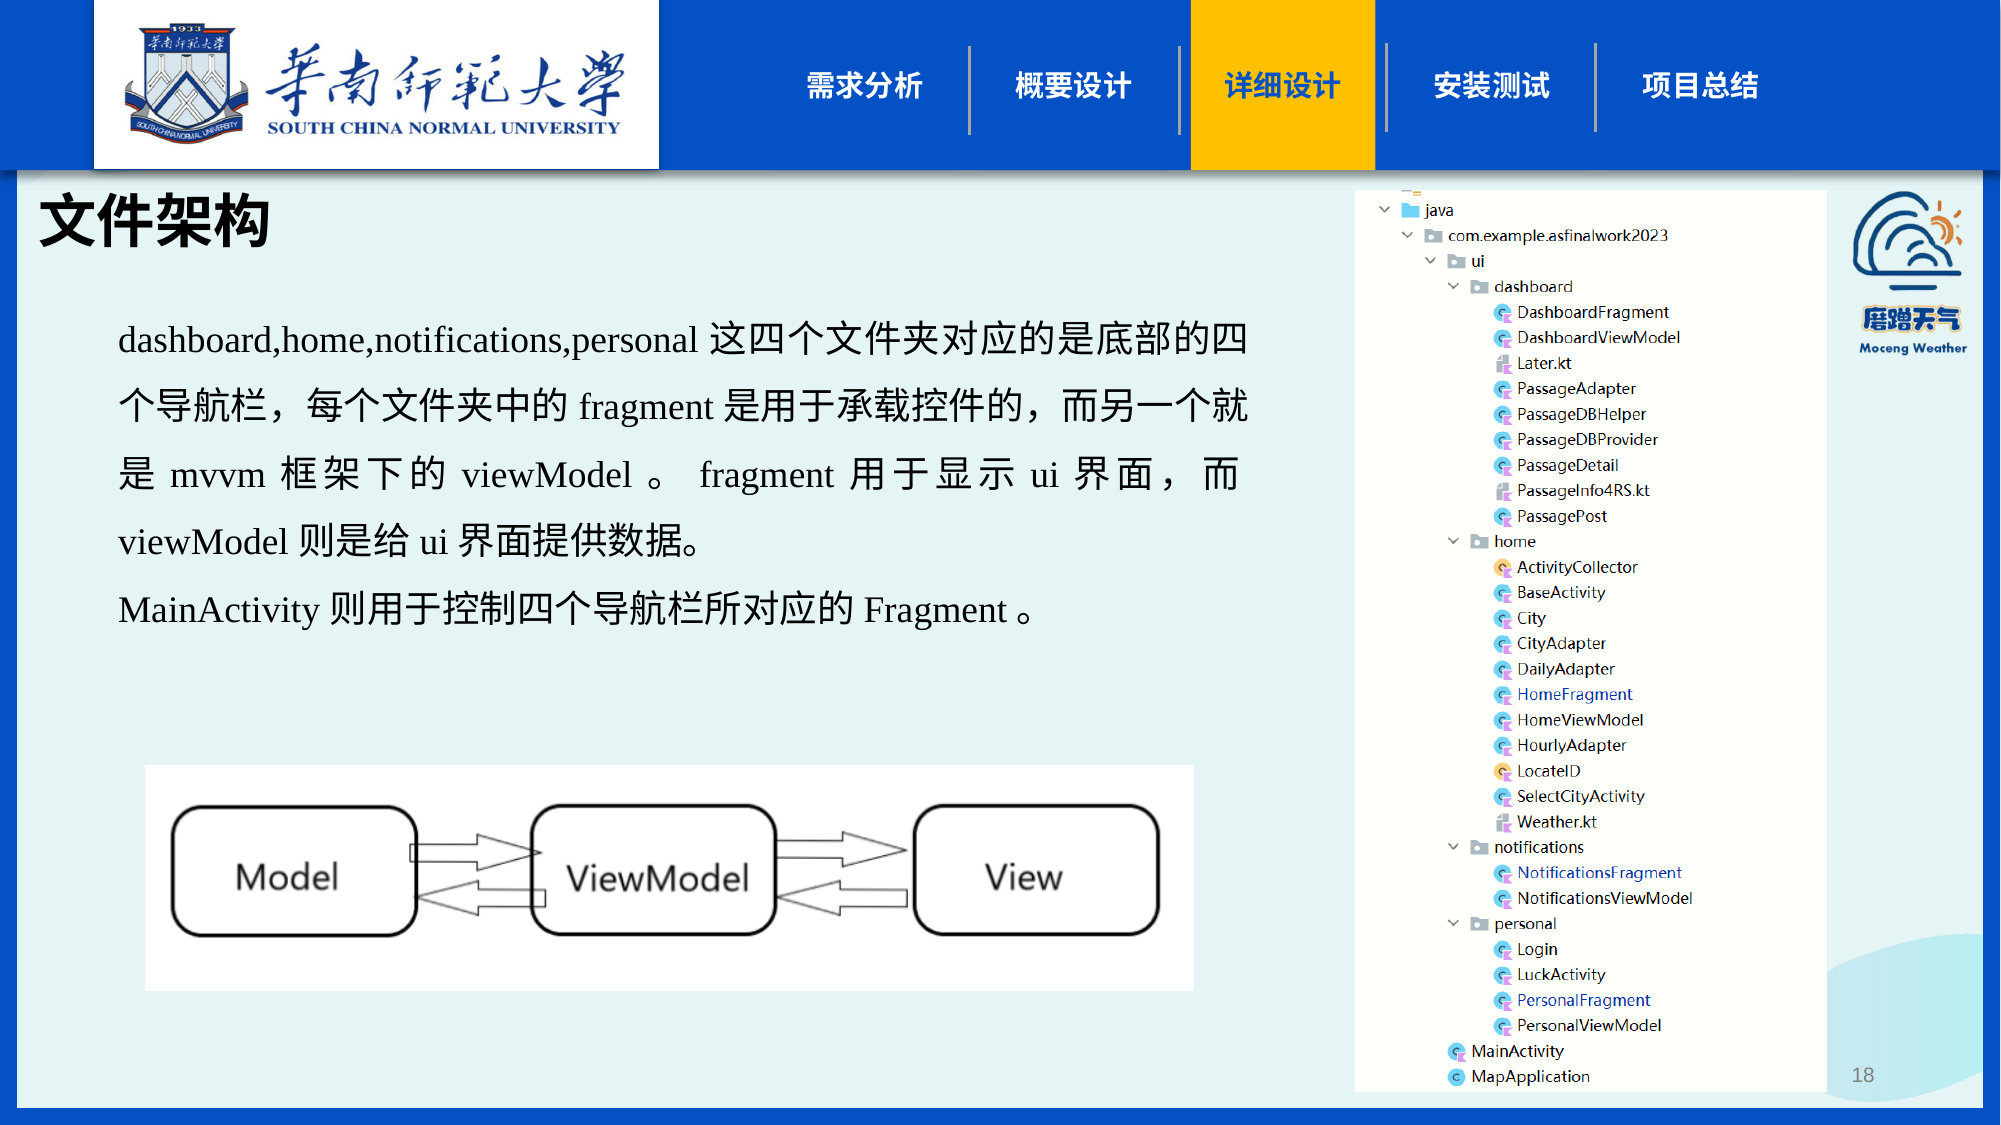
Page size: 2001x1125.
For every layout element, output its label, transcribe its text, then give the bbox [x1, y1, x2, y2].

text_box 文件架构 [15, 176, 296, 262]
text_box dashboard,home,notifications,personal这四个文件夹对应的是底部的四个导航栏，每个文件夹中的fragment是用于承载控件的，而另一个就是mvvm框架下的viewModel。fragment用于显示ui界面，而viewModel则是给ui界面提供数据。 MainActivity则用于控制四个导航栏所对应的Fragment。 [103, 284, 1265, 638]
picture [1355, 190, 1827, 1092]
picture [108, 12, 644, 155]
picture [1838, 185, 1984, 364]
picture [145, 765, 1194, 991]
slide_number 18 [1827, 1056, 1890, 1092]
